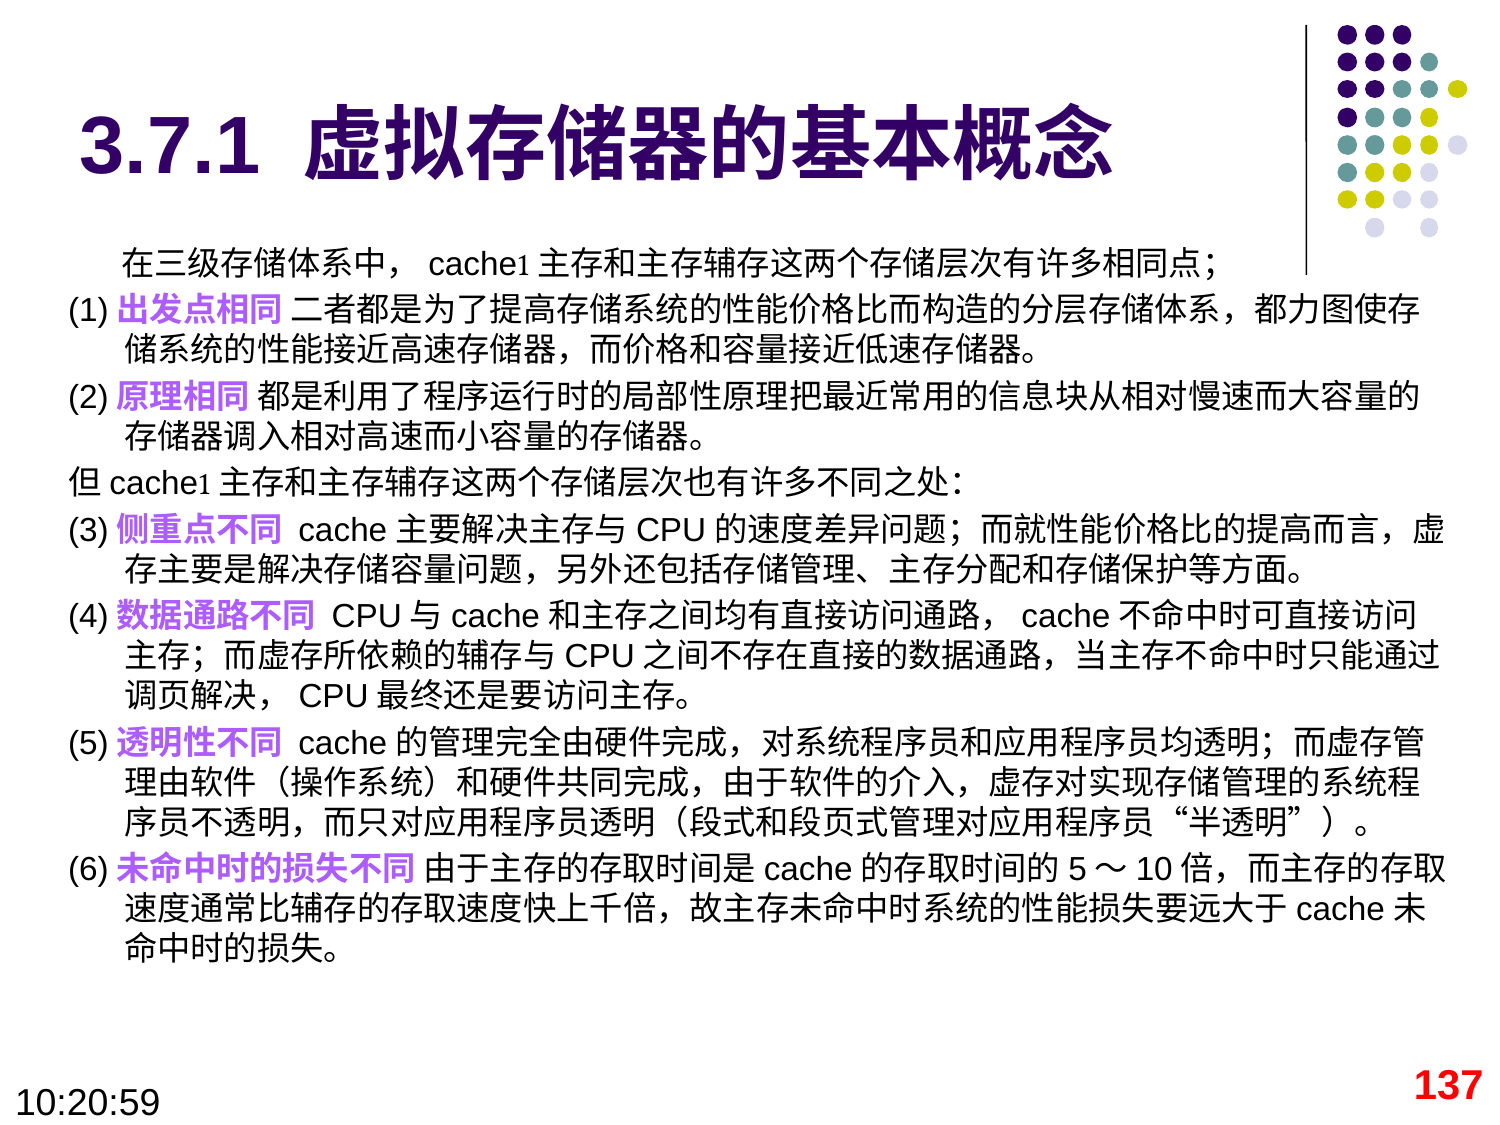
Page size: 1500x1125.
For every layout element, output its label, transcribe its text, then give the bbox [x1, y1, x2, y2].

title 3.7.1 虚拟存储器的基本概念 [64, 66, 1142, 198]
slide_number 137 [1148, 1049, 1499, 1125]
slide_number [0, 1070, 195, 1123]
list 在三级存储体系中，cache主存和主存辅存这两个存储层次有许多相同点； (1)出发点相同 二者都是为了提高存储系统的性能价格比而构造的分层存储体系，都力图使存储系统的性能接近高速存储器，而价格和容量接近低速存储器。 (2)原理相同 都是利用了程序运行时的局部性原理把最近常用的信息块从相对慢速而大容量的存储器调入相对高速而小容量的存储器。 但cache主存和主存辅存这两个存储层次也有许多不同之处： (3)侧重点不同 cache主要解决主存与CPU的速度差异问题；而就性能价格比的提高而言，虚存主要是解决存储容量问题，另外还包括存储管理、主存分配和存储保护等方面。 (4)数据通路不同 CPU与cache和主存之间均有直接访问通路，cache不命中时可直接访问主存；而虚存所依赖的辅存与CPU之间不存在直接的数据通路，当主存不命中时只能通过调页解决，CPU最终还是要访问主存。 (5)透明性不同 cache的管理完全由硬件完成，对系统程序员和应用程序员均透明；而虚存管理由软件（操作系统）和硬件共同完成，由于软件的介入，虚存对实现存储管理的系统程序员不透明，而只对应用程序员透明（段式和段页式管理对应用程序员“半透明”）。 (6)未命中时的损失不同 由于主存的存取时间是cache的存取时间的5～10倍，而主存的存取速度通常比辅存的存取速度快上千倍，故主存未命中时系统的性能损失要远大于cache未命中时的损失。 [53, 234, 1465, 975]
